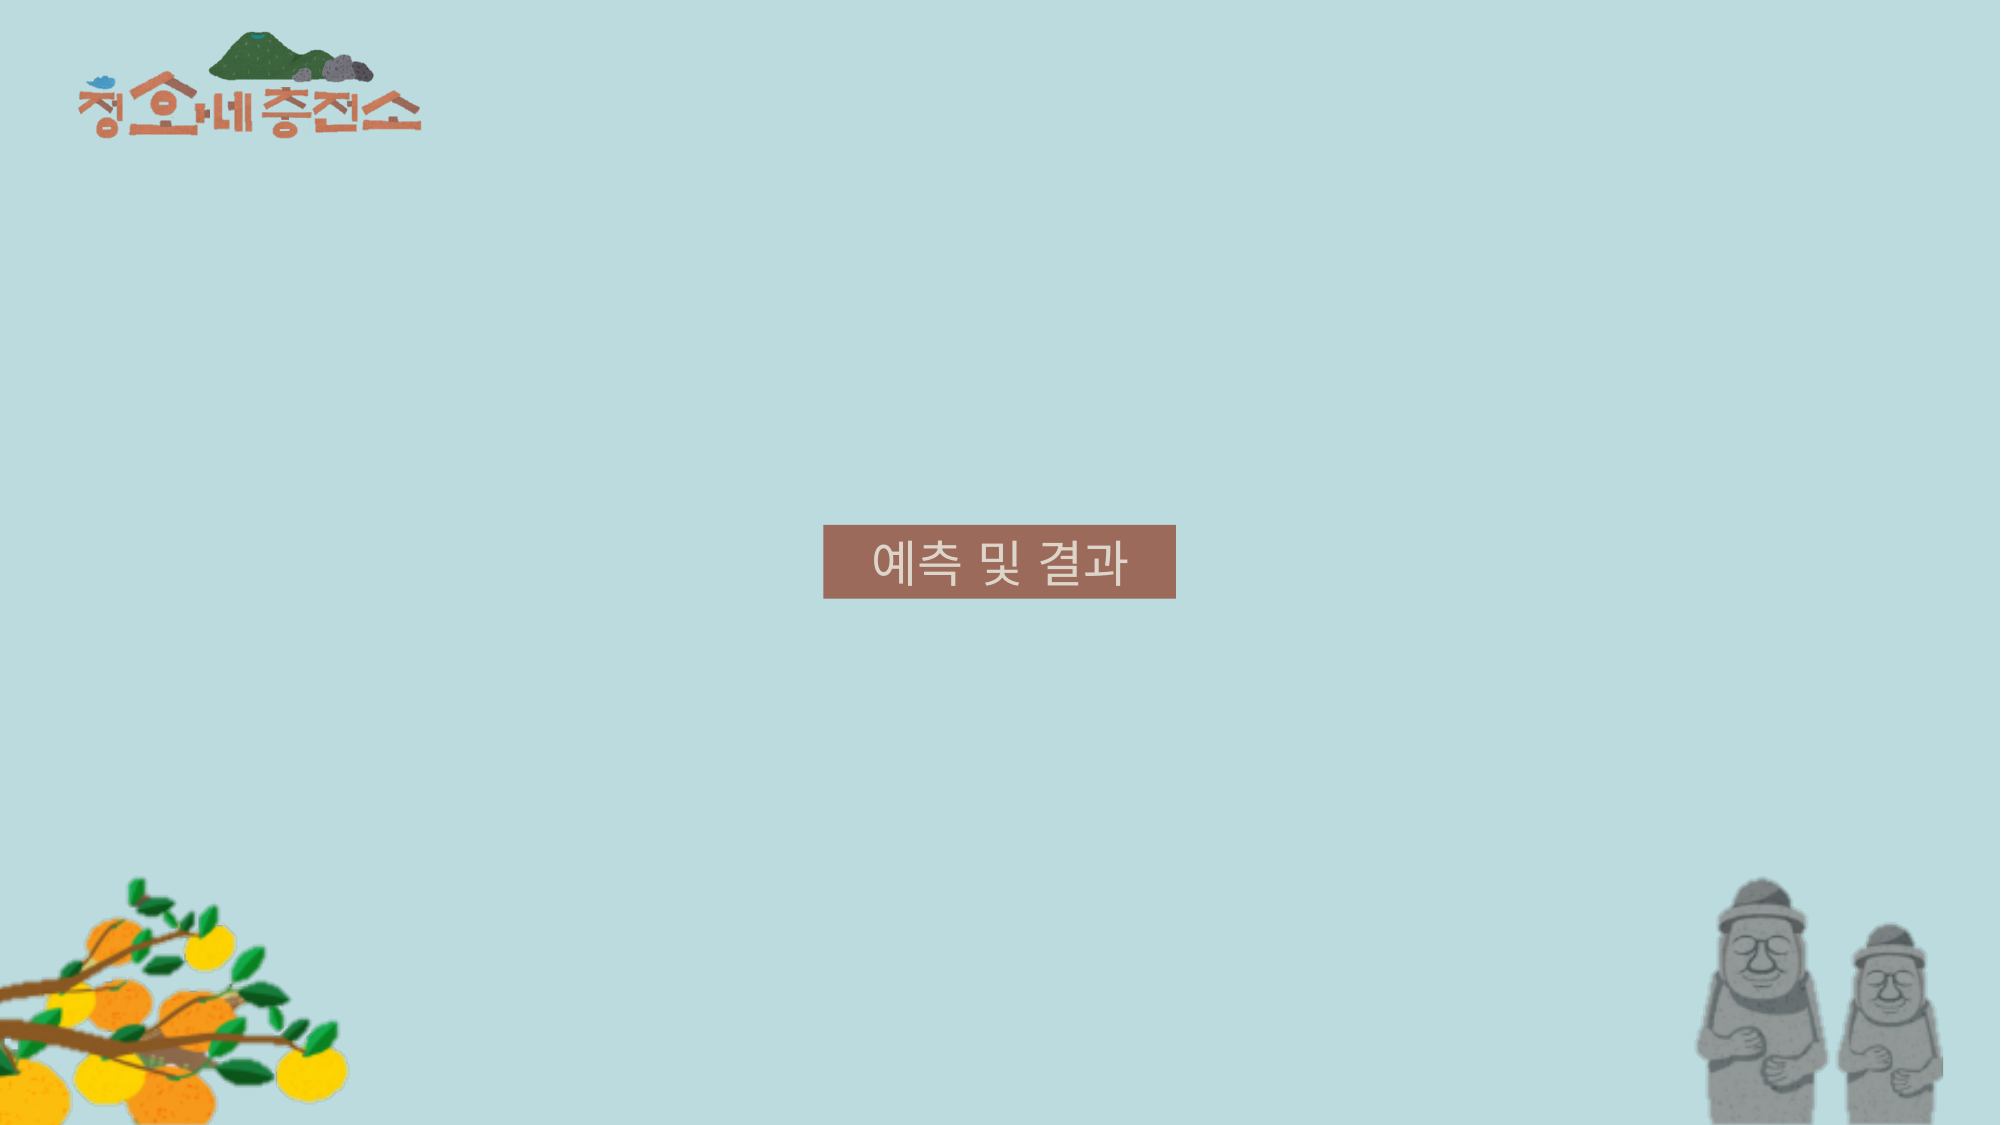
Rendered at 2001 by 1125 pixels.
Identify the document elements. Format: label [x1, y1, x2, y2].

text_box [823, 524, 1177, 601]
picture [1657, 867, 1967, 1125]
text_box [74, 18, 422, 143]
picture [0, 858, 366, 1125]
